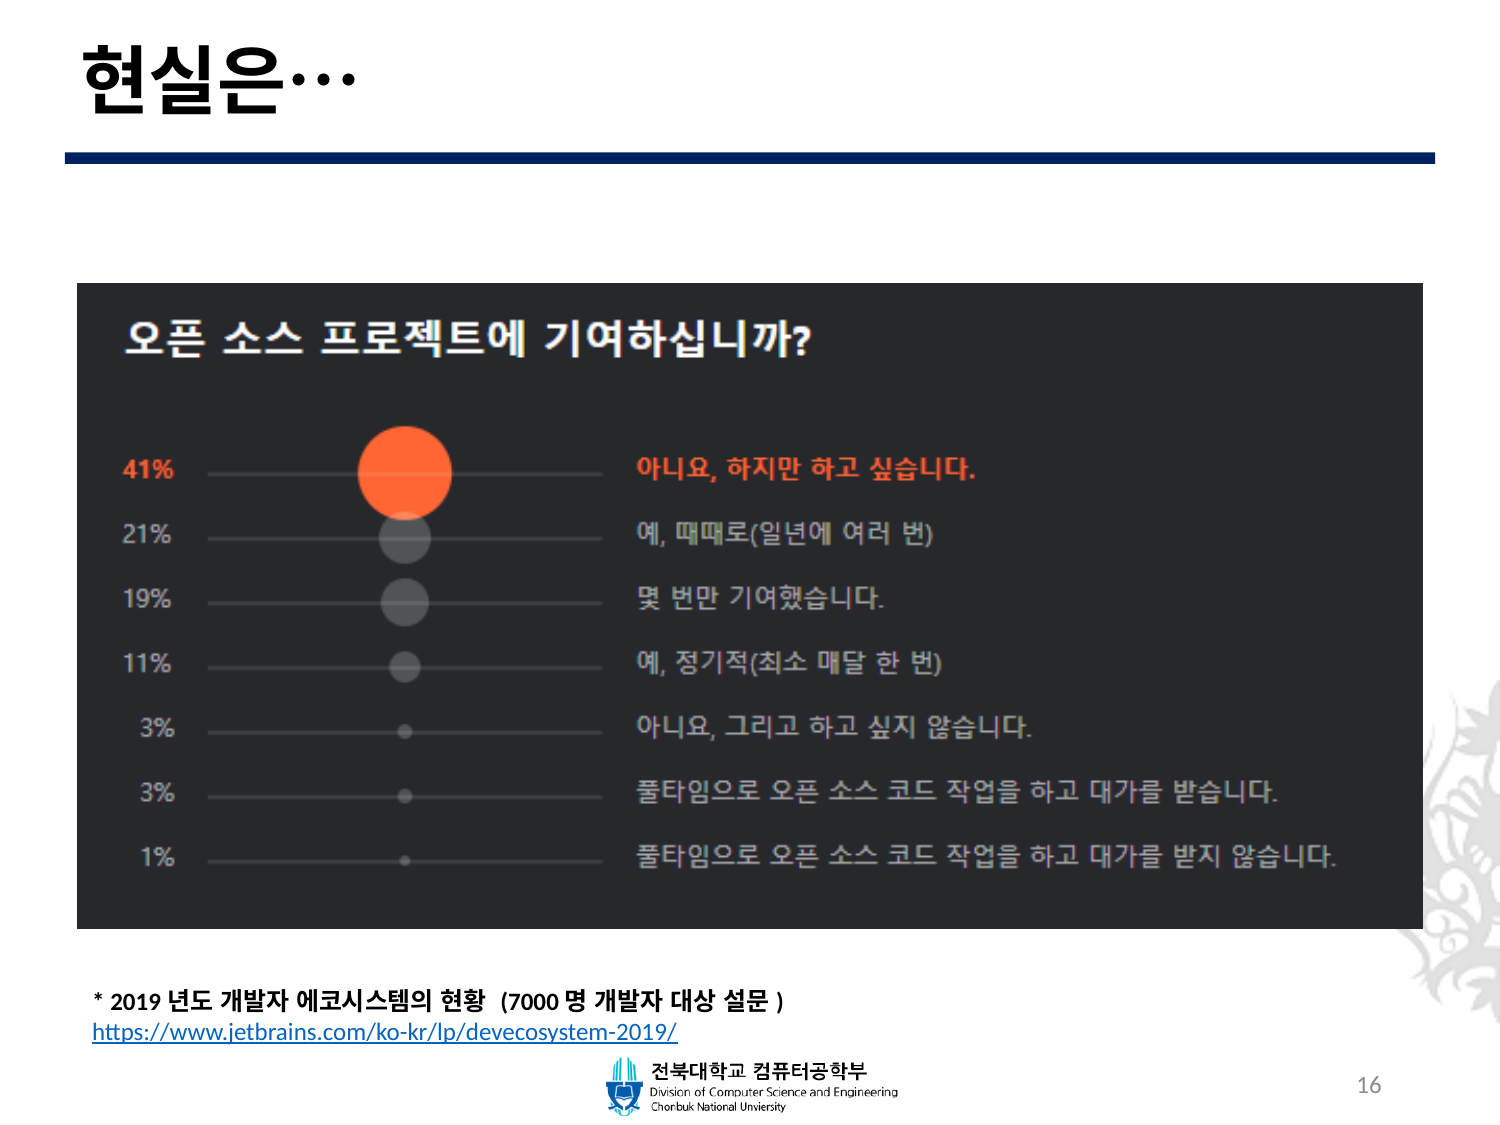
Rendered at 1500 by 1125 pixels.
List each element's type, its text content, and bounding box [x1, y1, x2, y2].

slide_number 16 [1059, 1057, 1397, 1111]
text_box * 2019년도 개발자 에코시스템의 현황 (7000명 개발자 대상 설문) https://www.jetbrains.com/ko-kr/lp/devecosystem-2019/ [77, 977, 1423, 1053]
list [77, 283, 1423, 929]
picture [600, 1057, 900, 1116]
title 현실은… [64, 26, 1436, 143]
